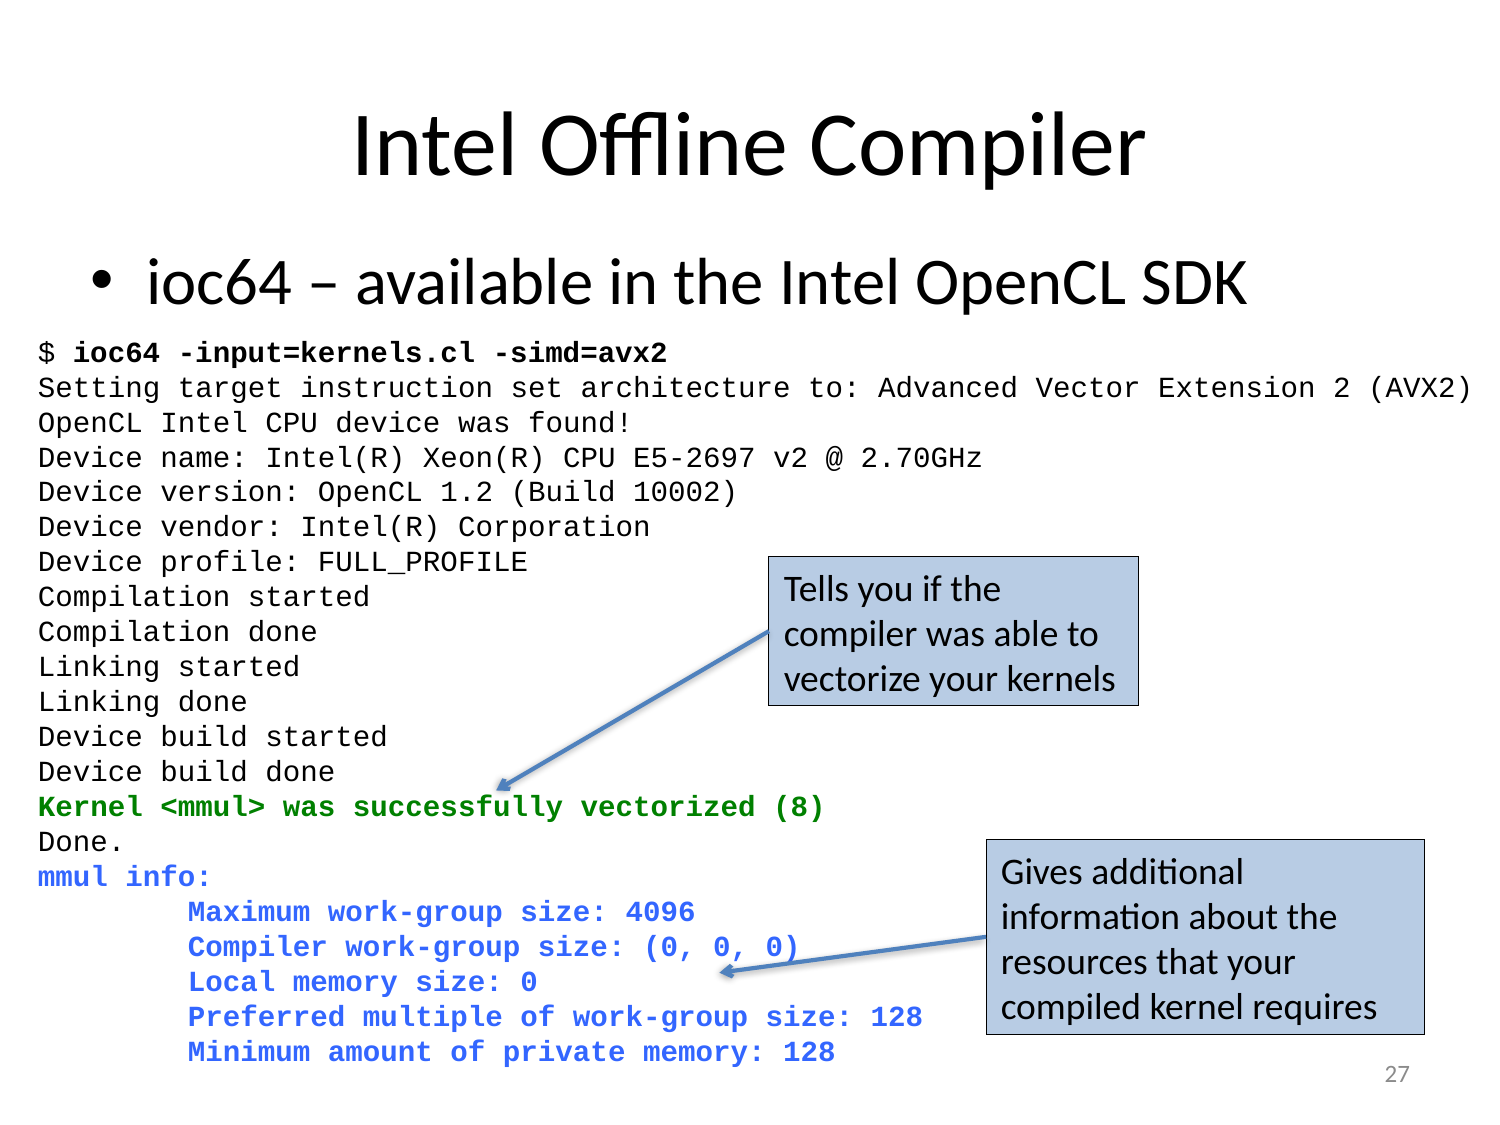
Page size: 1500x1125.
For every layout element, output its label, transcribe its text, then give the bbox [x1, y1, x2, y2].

list ioc64 – available in the Intel OpenCL SDK [75, 230, 1425, 325]
title Intel Offline Compiler [75, 45, 1425, 230]
text_box $ ioc64 -input=kernels.cl -simd=avx2 Setting target instruction set architecture to: Advanced Vector Extension 2 (AVX2) OpenCL Intel CPU device was found! Device name: Intel(R) Xeon(R) CPU E5-2697 v2 @ 2.70GHz Device version: OpenCL 1.2 (Build 10002) Device vendor: Intel(R) Corporation Device profile: FULL_PROFILE Compilation started Compilation done Linking started Linking done Device build started Device build done Kernel <mmul> was successfully vectorized (8) Done. mmul info: Maximum work-group size: 4096 Compiler work-group size: (0, 0, 0) Local memory size: 0 Preferred multiple of work-group size: 128 Minimum amount of private memory: 128 [23, 325, 1500, 1075]
slide_number 27 [1074, 1042, 1425, 1103]
text_box Gives additional information about the resources that your compiled kernel requires [986, 839, 1425, 1035]
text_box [719, 937, 987, 973]
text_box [495, 631, 770, 791]
text_box Tells you if the compiler was able to vectorize your kernels [768, 556, 1139, 706]
